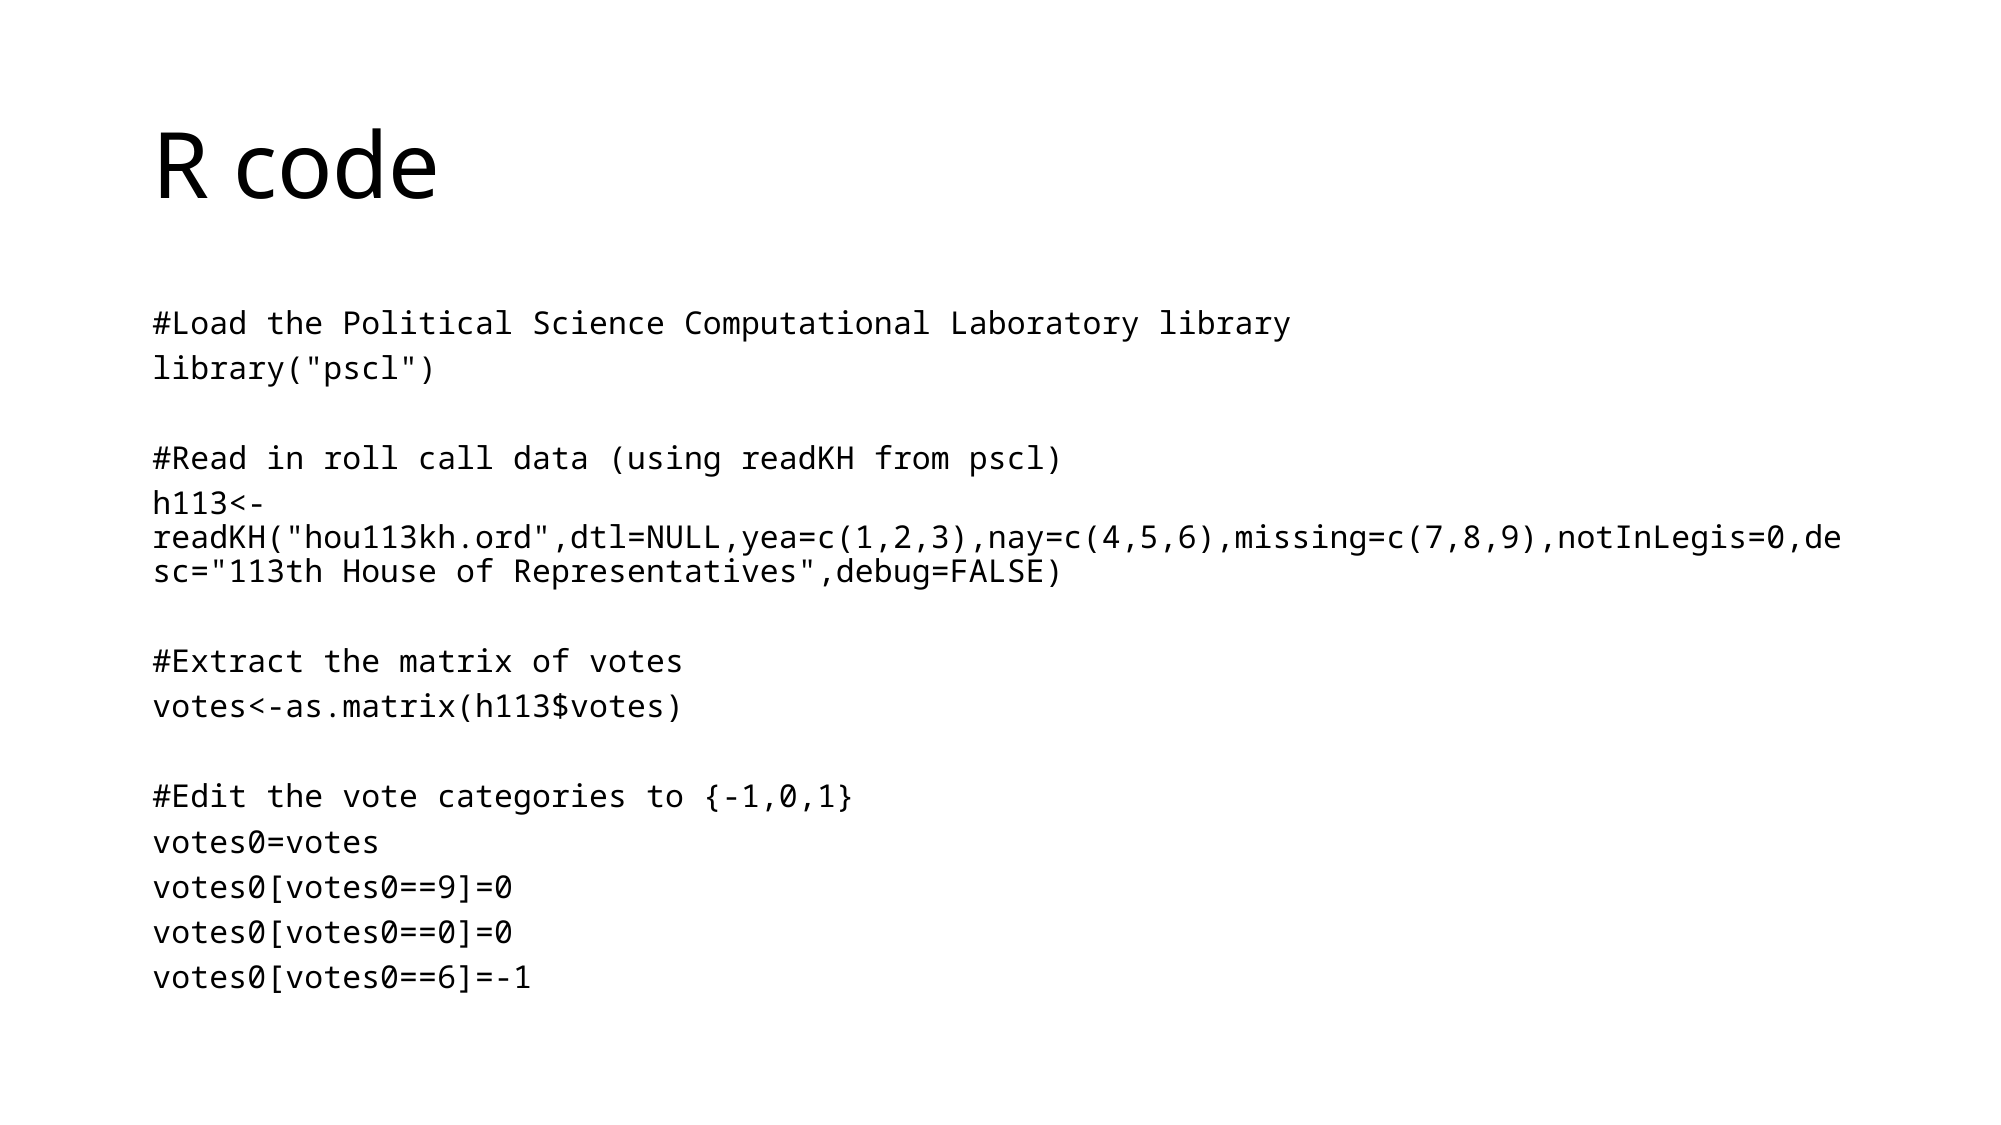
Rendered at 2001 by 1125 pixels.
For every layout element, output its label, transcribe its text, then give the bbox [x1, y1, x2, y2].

list #Load the Political Science Computational Laboratory library library("pscl") #Read in roll call data (using readKH from pscl) h113<-readKH("hou113kh.ord",dtl=NULL,yea=c(1,2,3),nay=c(4,5,6),missing=c(7,8,9),notInLegis=0,desc="113th House of Representatives",debug=FALSE) #Extract the matrix of votes votes<-as.matrix(h113$votes) #Edit the vote categories to {-1,0,1} votes0=votes votes0[votes0==9]=0 votes0[votes0==0]=0 votes0[votes0==6]=-1 [137, 299, 1863, 1014]
title R code [137, 59, 1863, 278]
